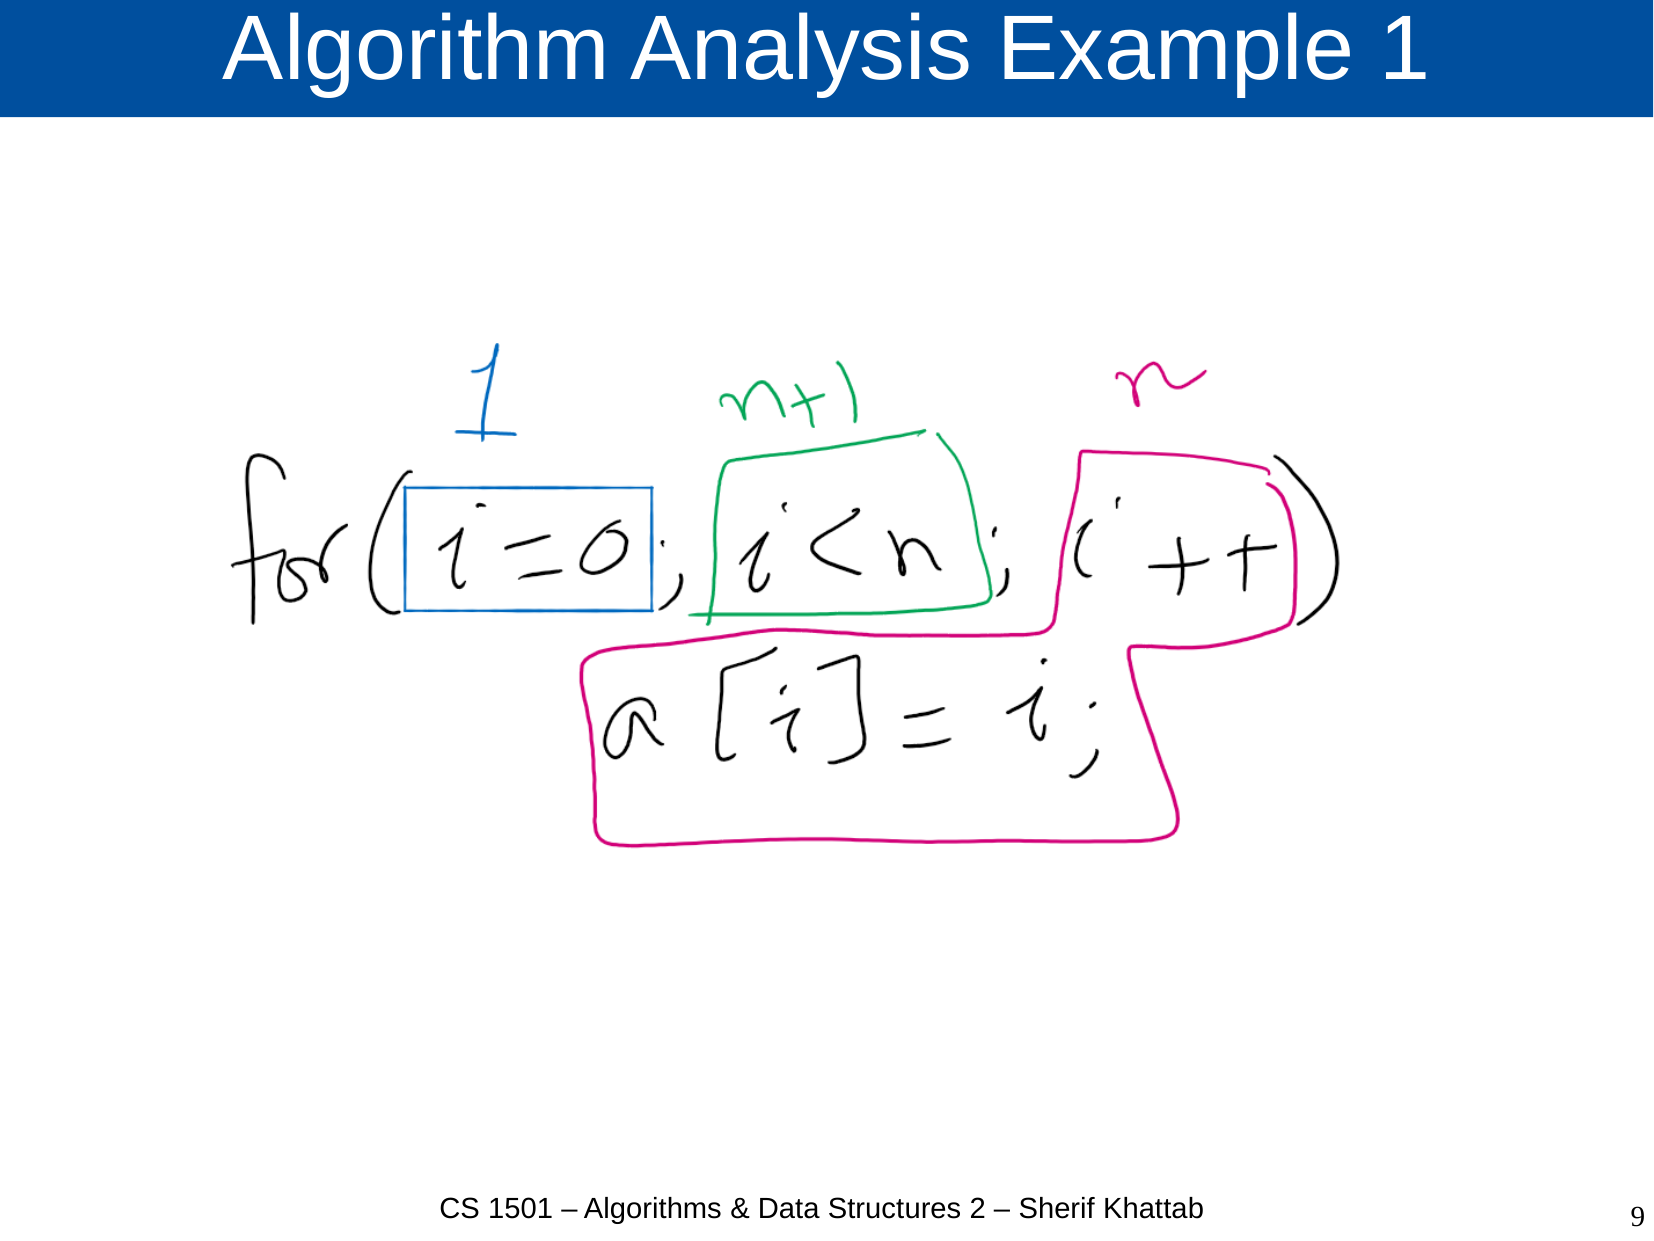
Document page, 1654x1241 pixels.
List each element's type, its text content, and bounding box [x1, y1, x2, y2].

slide_number 9 [1265, 1199, 1646, 1241]
footer CS 1501 – Algorithms & Data Structures 2 – Sherif Khattab [407, 1191, 1238, 1241]
picture [209, 334, 1444, 882]
title Algorithm Analysis Example 1 [0, 0, 1654, 118]
